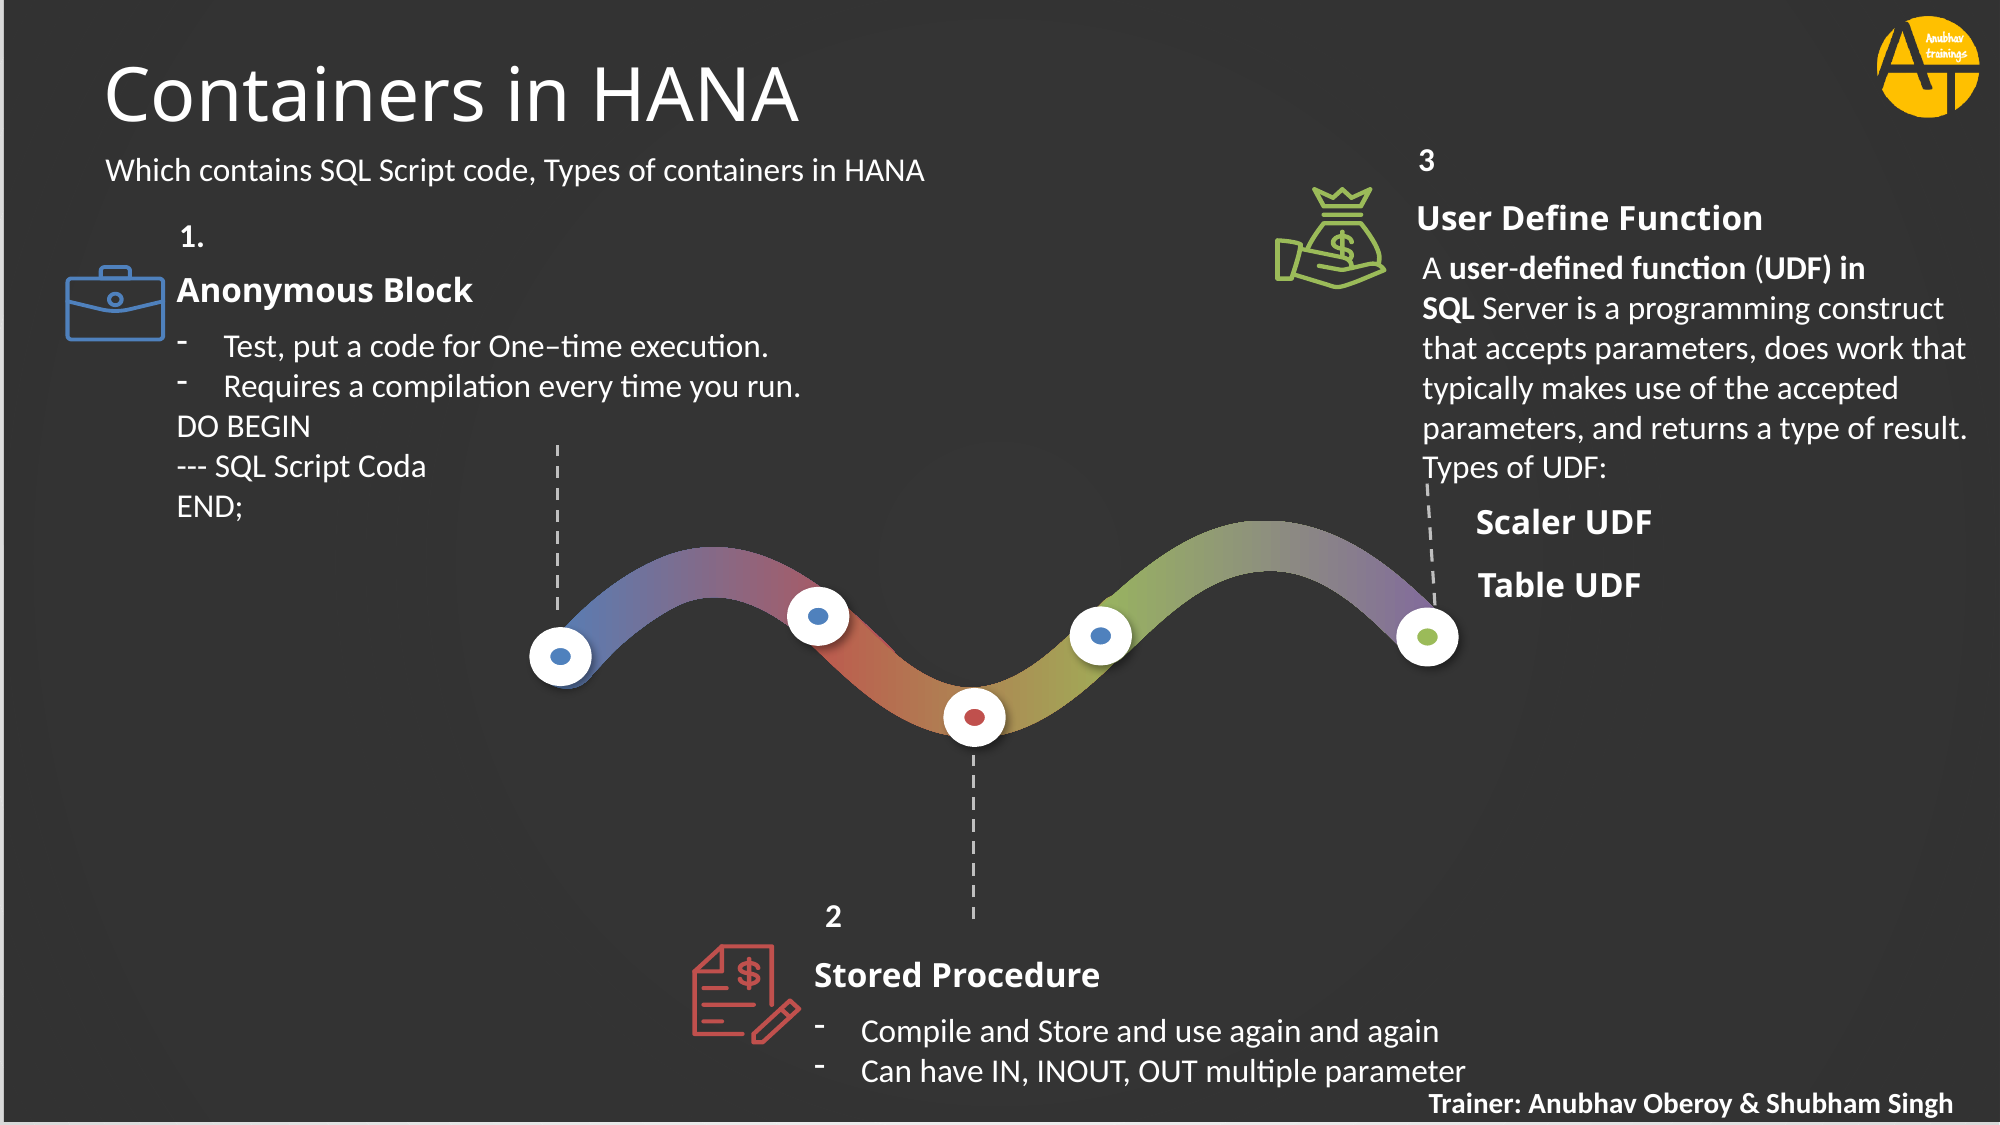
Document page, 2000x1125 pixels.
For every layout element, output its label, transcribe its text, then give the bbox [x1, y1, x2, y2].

text_box User Define Function [1415, 201, 1901, 238]
text_box Anonymous Block [176, 273, 593, 310]
text_box [537, 635, 584, 678]
text_box 3 [1410, 142, 1743, 179]
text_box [1274, 186, 1387, 290]
text_box 1. [171, 218, 504, 255]
text_box [795, 595, 842, 638]
text_box Which contains SQL Script code, Types of containers in HANA [90, 140, 1900, 196]
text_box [692, 944, 802, 1045]
text_box 2 [817, 898, 1150, 935]
text_box Test, put a code for One–time execution. Requires a compilation every time you run. DO BEGIN --- SQL Script Coda END; [176, 324, 839, 525]
text_box A user-defined function (UDF) in SQL Server is a programming construct that accepts parameters, does work that typically makes use of the accepted parameters, and returns a type of result. Types of UDF: [1422, 246, 1991, 486]
text_box [1077, 614, 1124, 658]
text_box Stored Procedure [814, 958, 1222, 995]
text_box [1404, 615, 1451, 659]
text_box [2, 0, 2000, 1124]
text_box [811, 596, 1112, 737]
text_box [540, 547, 831, 689]
picture [1866, 9, 1985, 126]
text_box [1426, 476, 1436, 606]
text_box Compile and Store and use again and again Can have IN, INOUT, OUT multiple parameter [814, 1009, 1475, 1089]
text_box Scaler UDF [1475, 505, 1961, 542]
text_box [65, 264, 166, 342]
text_box [951, 696, 998, 739]
text_box [1089, 520, 1424, 655]
title Containers in HANA [83, 33, 1884, 151]
footer Trainer: Anubhav Oberoy & Shubham Singh [1389, 1082, 1994, 1121]
text_box Table UDF [1477, 568, 1963, 605]
